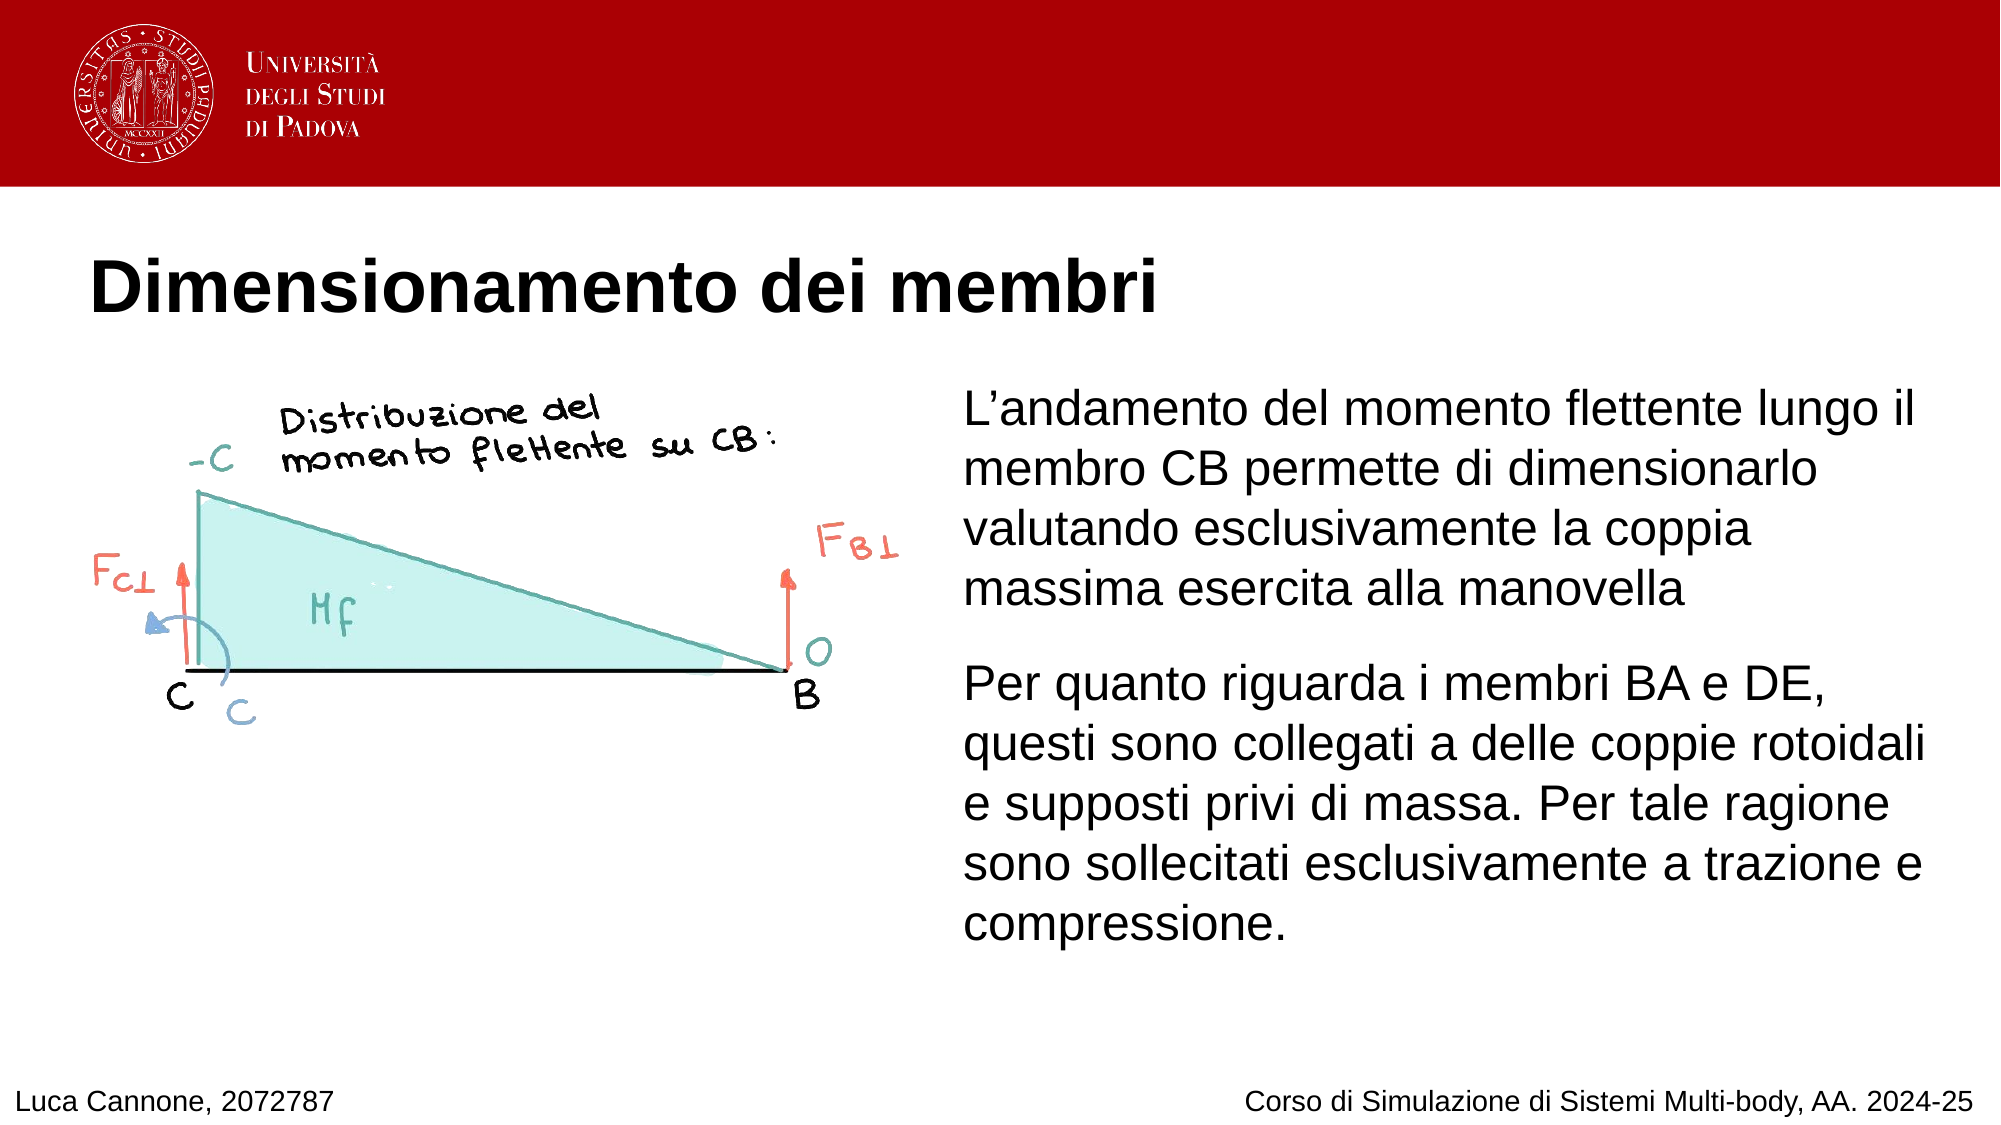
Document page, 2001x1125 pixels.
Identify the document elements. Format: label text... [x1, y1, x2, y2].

text_box L’andamento del momento flettente lungo il membro CB permette di dimensionarlo valutando esclusivamente la coppia massima esercita alla manovella [948, 367, 1950, 623]
picture [49, 389, 924, 750]
picture [74, 24, 385, 163]
text_box Per quanto riguarda i membri BA e DE, questi sono collegati a delle coppie rotoidali e supposti privi di massa. Per tale ragione sono sollecitati esclusivamente a trazione e compressione. [948, 643, 1950, 959]
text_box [0, 1074, 2000, 1125]
title Dimensionamento dei membri [74, 190, 1712, 386]
